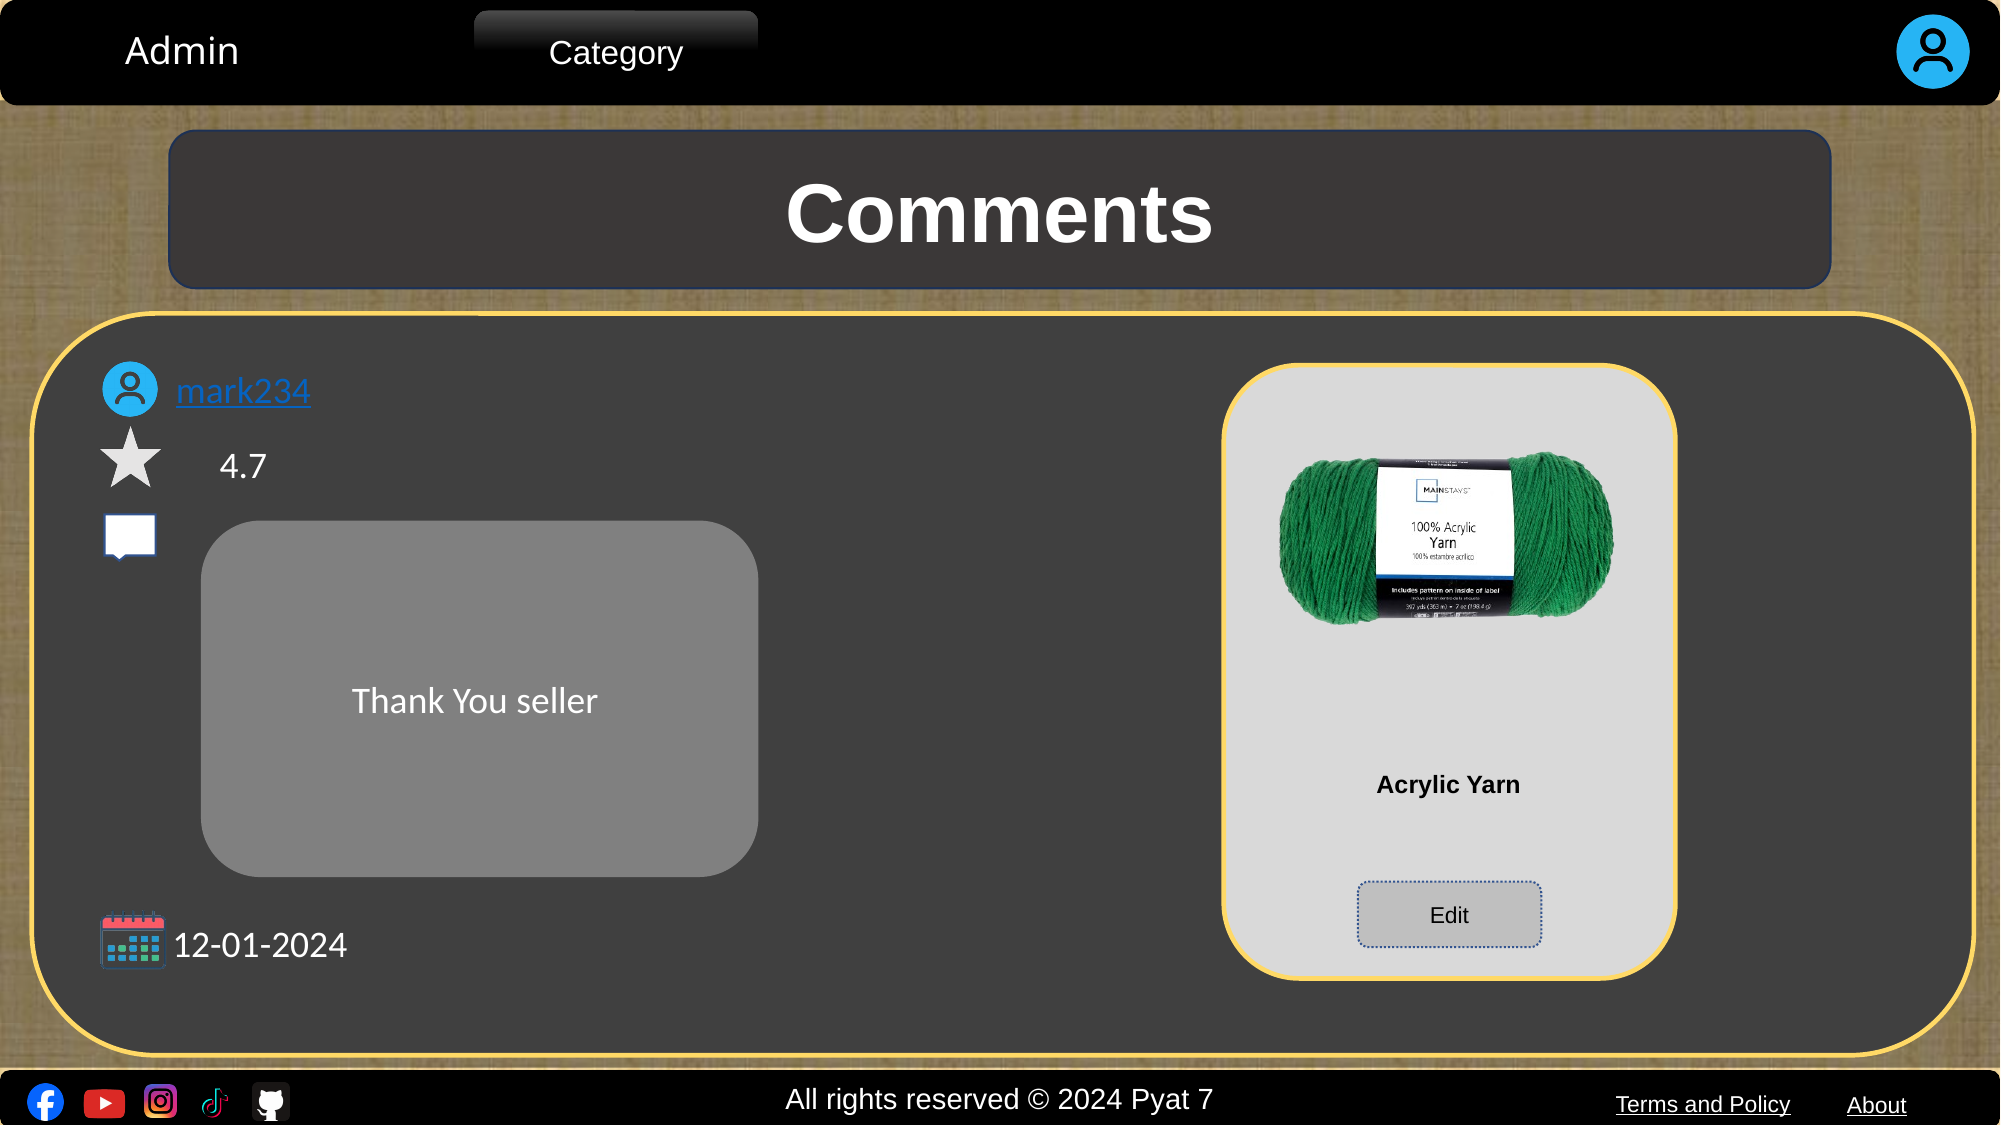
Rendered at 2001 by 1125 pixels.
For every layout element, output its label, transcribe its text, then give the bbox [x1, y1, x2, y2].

picture [93, 358, 168, 494]
text_box [0, 99, 2000, 1069]
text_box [0, 1070, 2000, 1125]
text_box 4.7 [168, 433, 362, 493]
text_box Thank You seller [199, 519, 760, 879]
text_box [0, 0, 2000, 107]
text_box Comments [168, 129, 1832, 290]
picture [0, 0, 2001, 1125]
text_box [1223, 365, 1676, 979]
text_box mark234 [161, 358, 362, 418]
picture [1891, 10, 1975, 93]
text_box [30, 312, 1975, 1057]
text_box [103, 513, 157, 562]
text_box 12-01-2024 [170, 912, 378, 972]
text_box Category [474, 10, 759, 93]
picture [95, 908, 170, 972]
picture [0, 0, 8, 8]
text_box Admin [31, 8, 334, 91]
